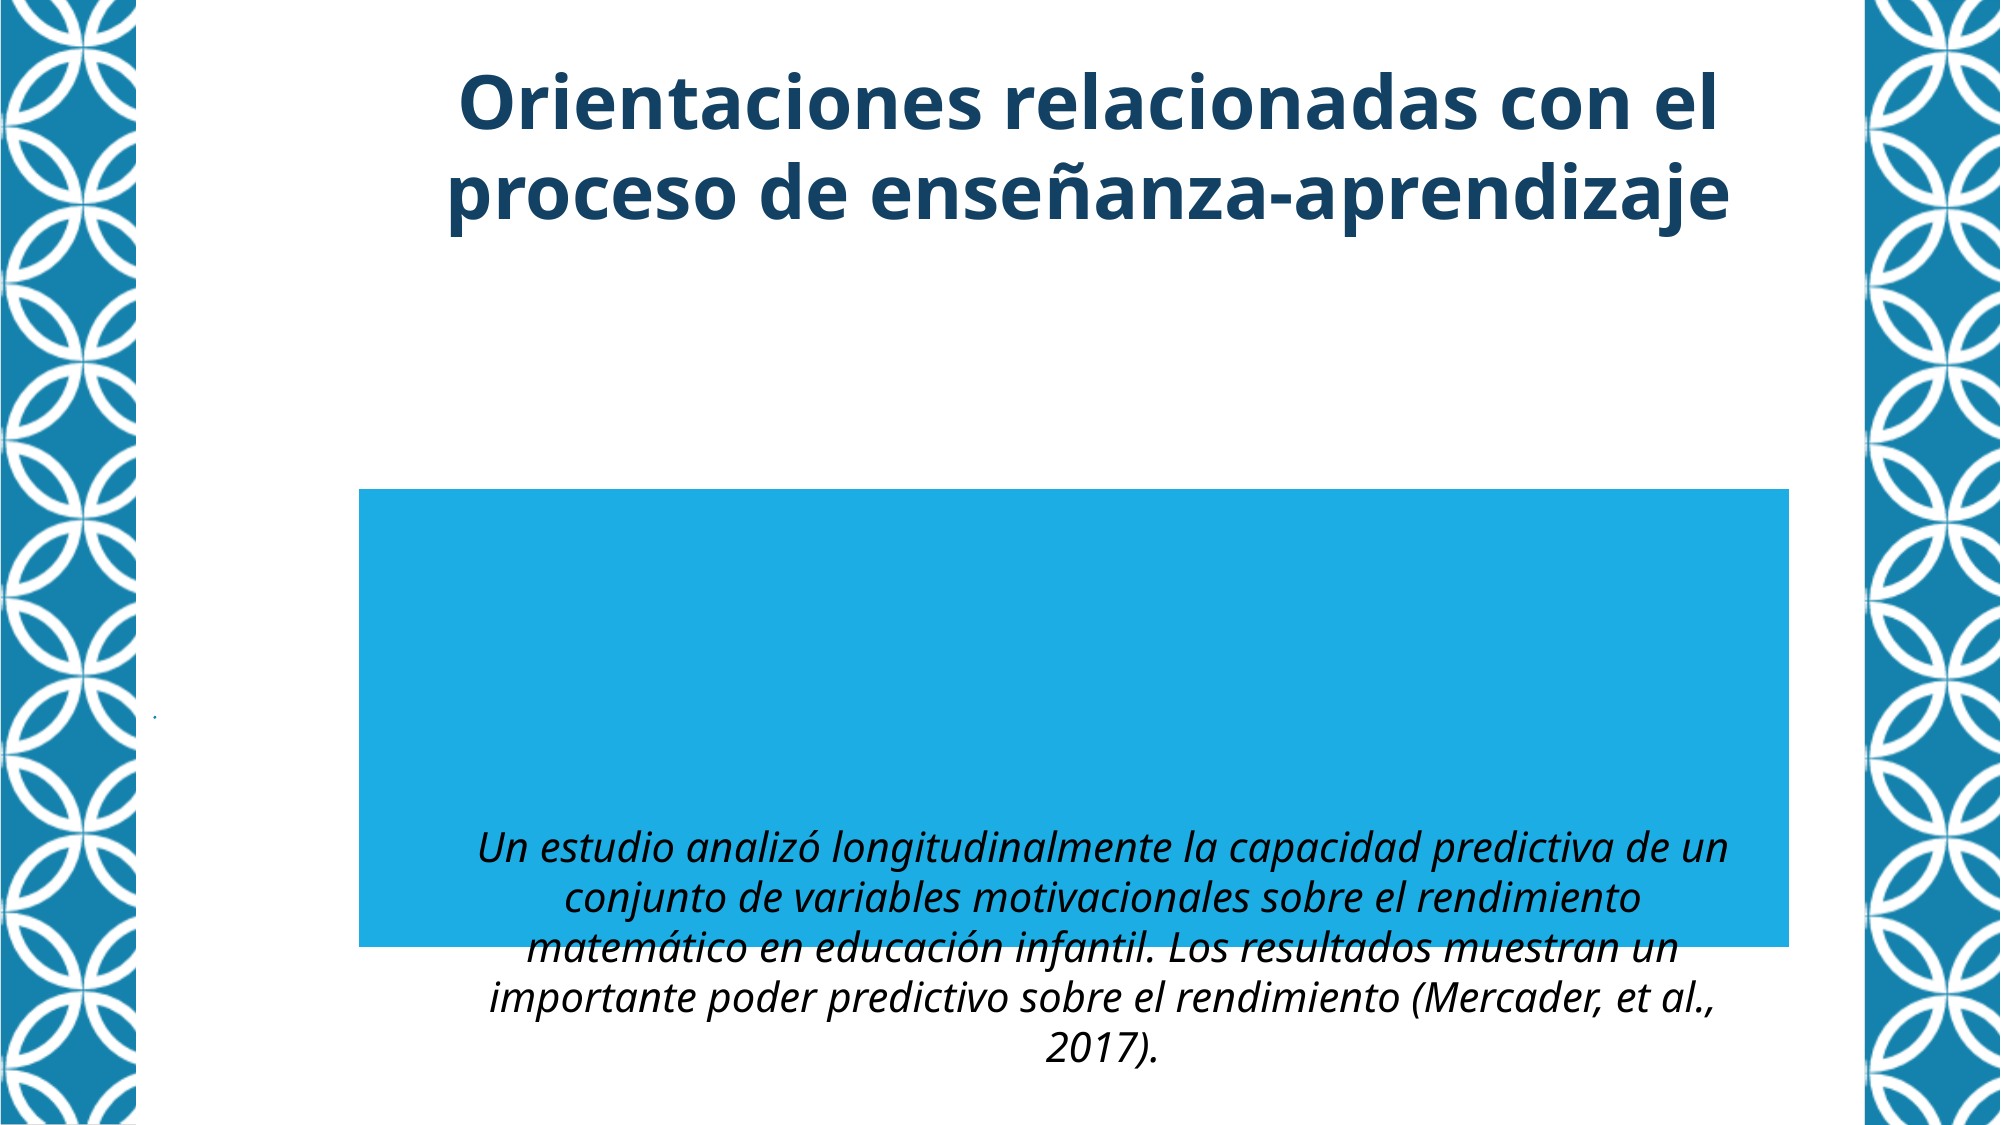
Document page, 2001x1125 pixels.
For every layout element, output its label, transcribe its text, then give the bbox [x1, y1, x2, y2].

picture [1863, 0, 2000, 1125]
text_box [149, 84, 1791, 1007]
text_box Orientaciones relacionadas con el proceso de enseñanza-aprendizaje [334, 47, 1845, 243]
text_box Un estudio analizó longitudinalmente la capacidad predictiva de un conjunto de variables motivacionales sobre el rendimiento matemático en educación infantil. Los resultados muestran un importante poder predictivo sobre el rendimiento (Mercader, et al., 2017). [434, 1016, 1773, 1079]
picture [0, 0, 137, 1125]
